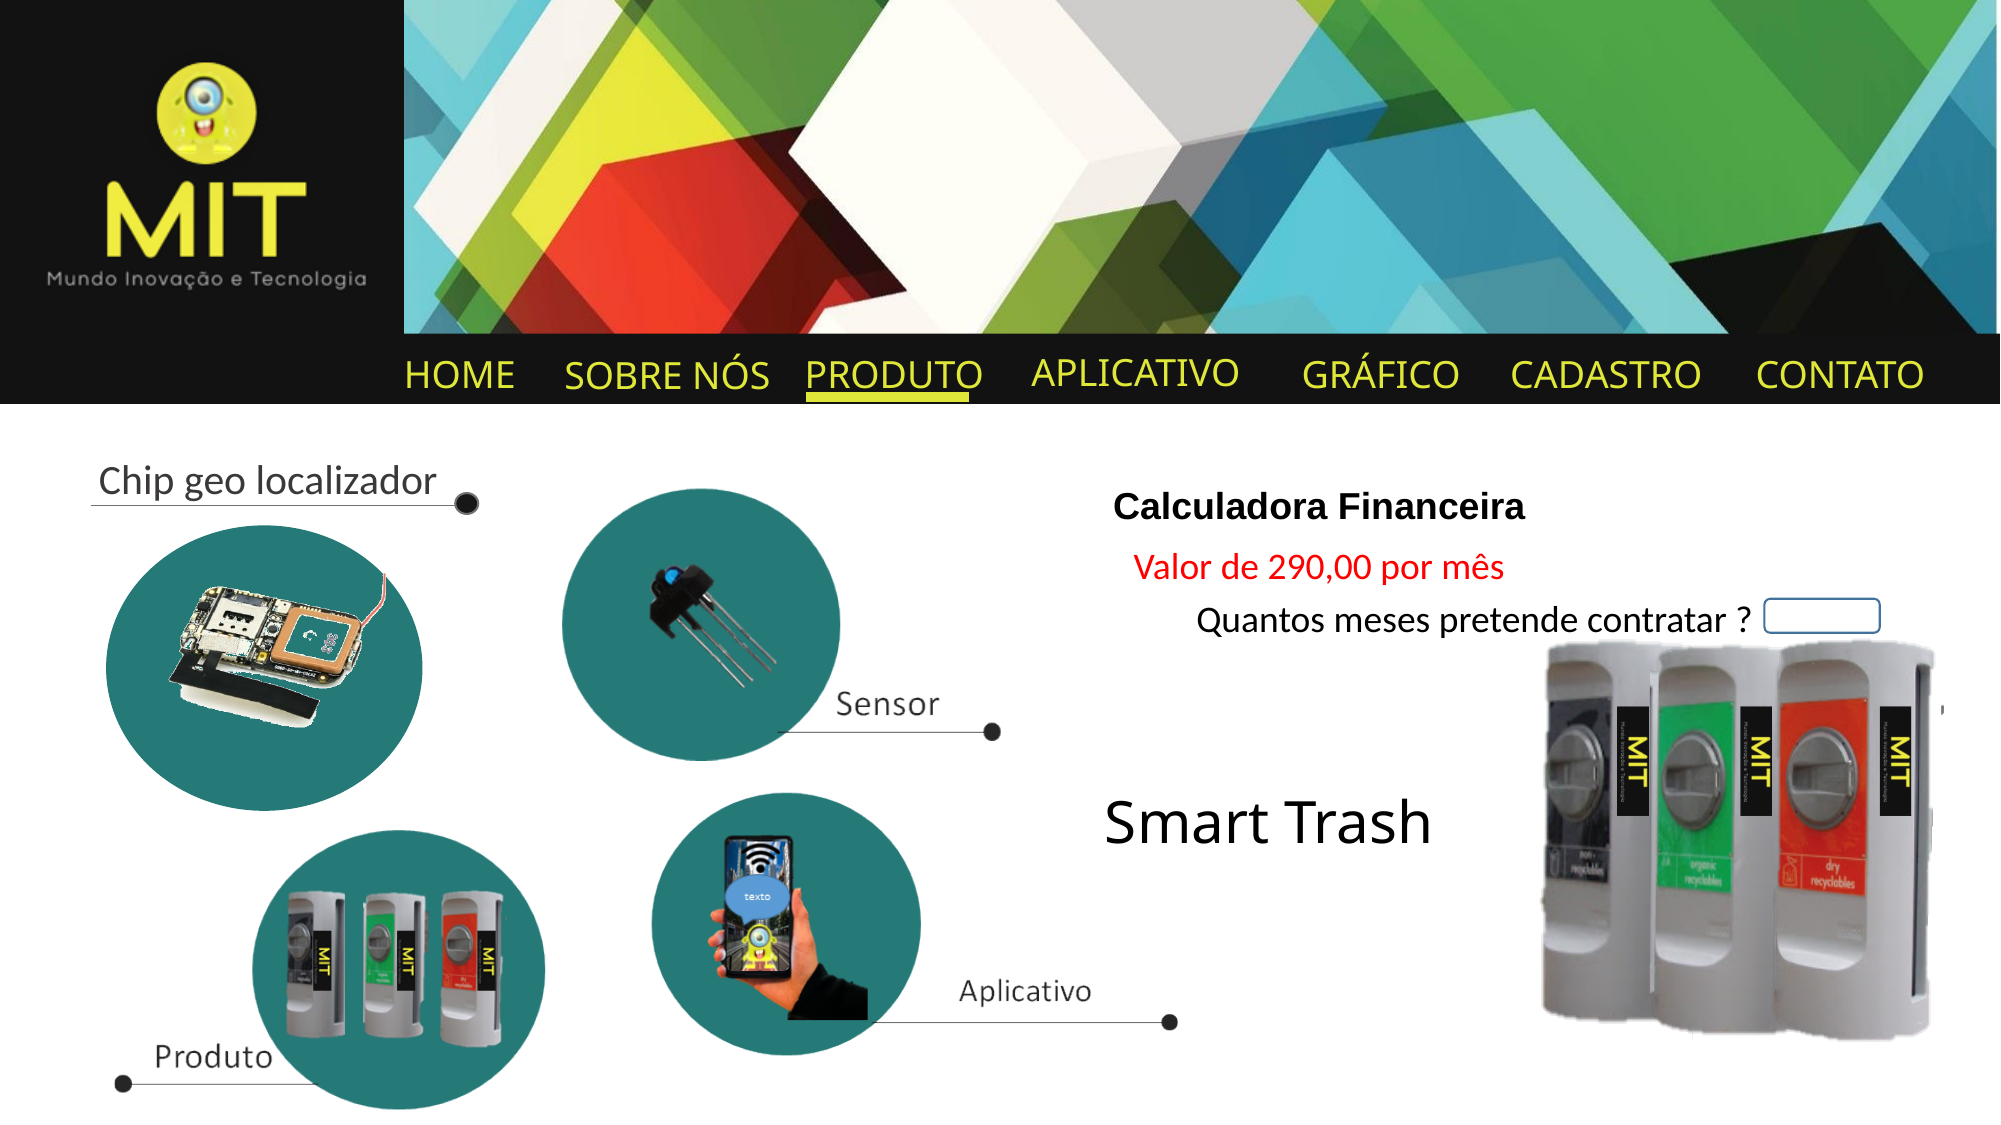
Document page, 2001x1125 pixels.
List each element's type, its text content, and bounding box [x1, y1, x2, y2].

text_box Quantos meses pretende contratar ? [1181, 587, 1769, 648]
text_box Calculadora Financeira [1098, 474, 1541, 535]
picture [0, 0, 2000, 333]
text_box Smart Trash [1178, 778, 1516, 863]
text_box [1763, 597, 1881, 633]
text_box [0, 333, 2000, 406]
picture [542, 459, 1178, 1072]
picture [1516, 598, 1950, 1125]
text_box Valor de 290,00 por mês [1119, 534, 1521, 595]
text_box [84, 445, 479, 811]
picture [114, 830, 562, 1125]
